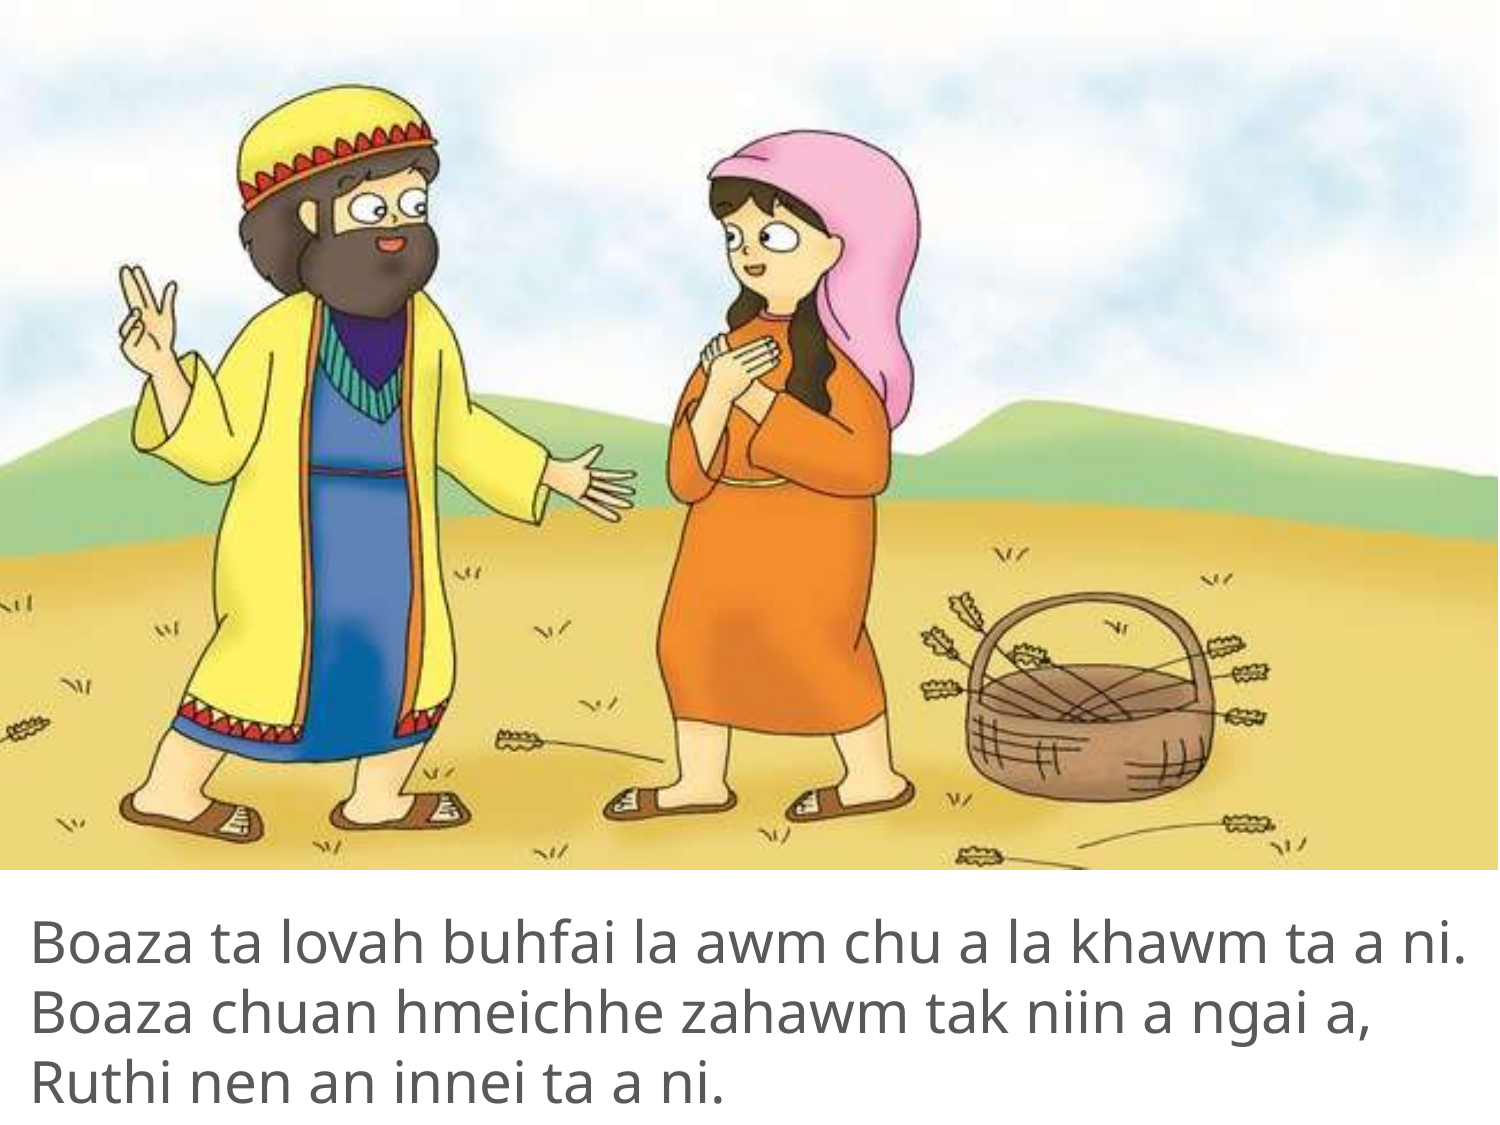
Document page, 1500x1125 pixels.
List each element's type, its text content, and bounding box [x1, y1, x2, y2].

picture [0, 0, 1498, 870]
text_box Boaza ta lovah buhfai la awm chu a la khawm ta a ni. Boaza chuan hmeichhe zahawm tak niin a ngai a, Ruthi nen an innei ta a ni. [14, 897, 1500, 1123]
